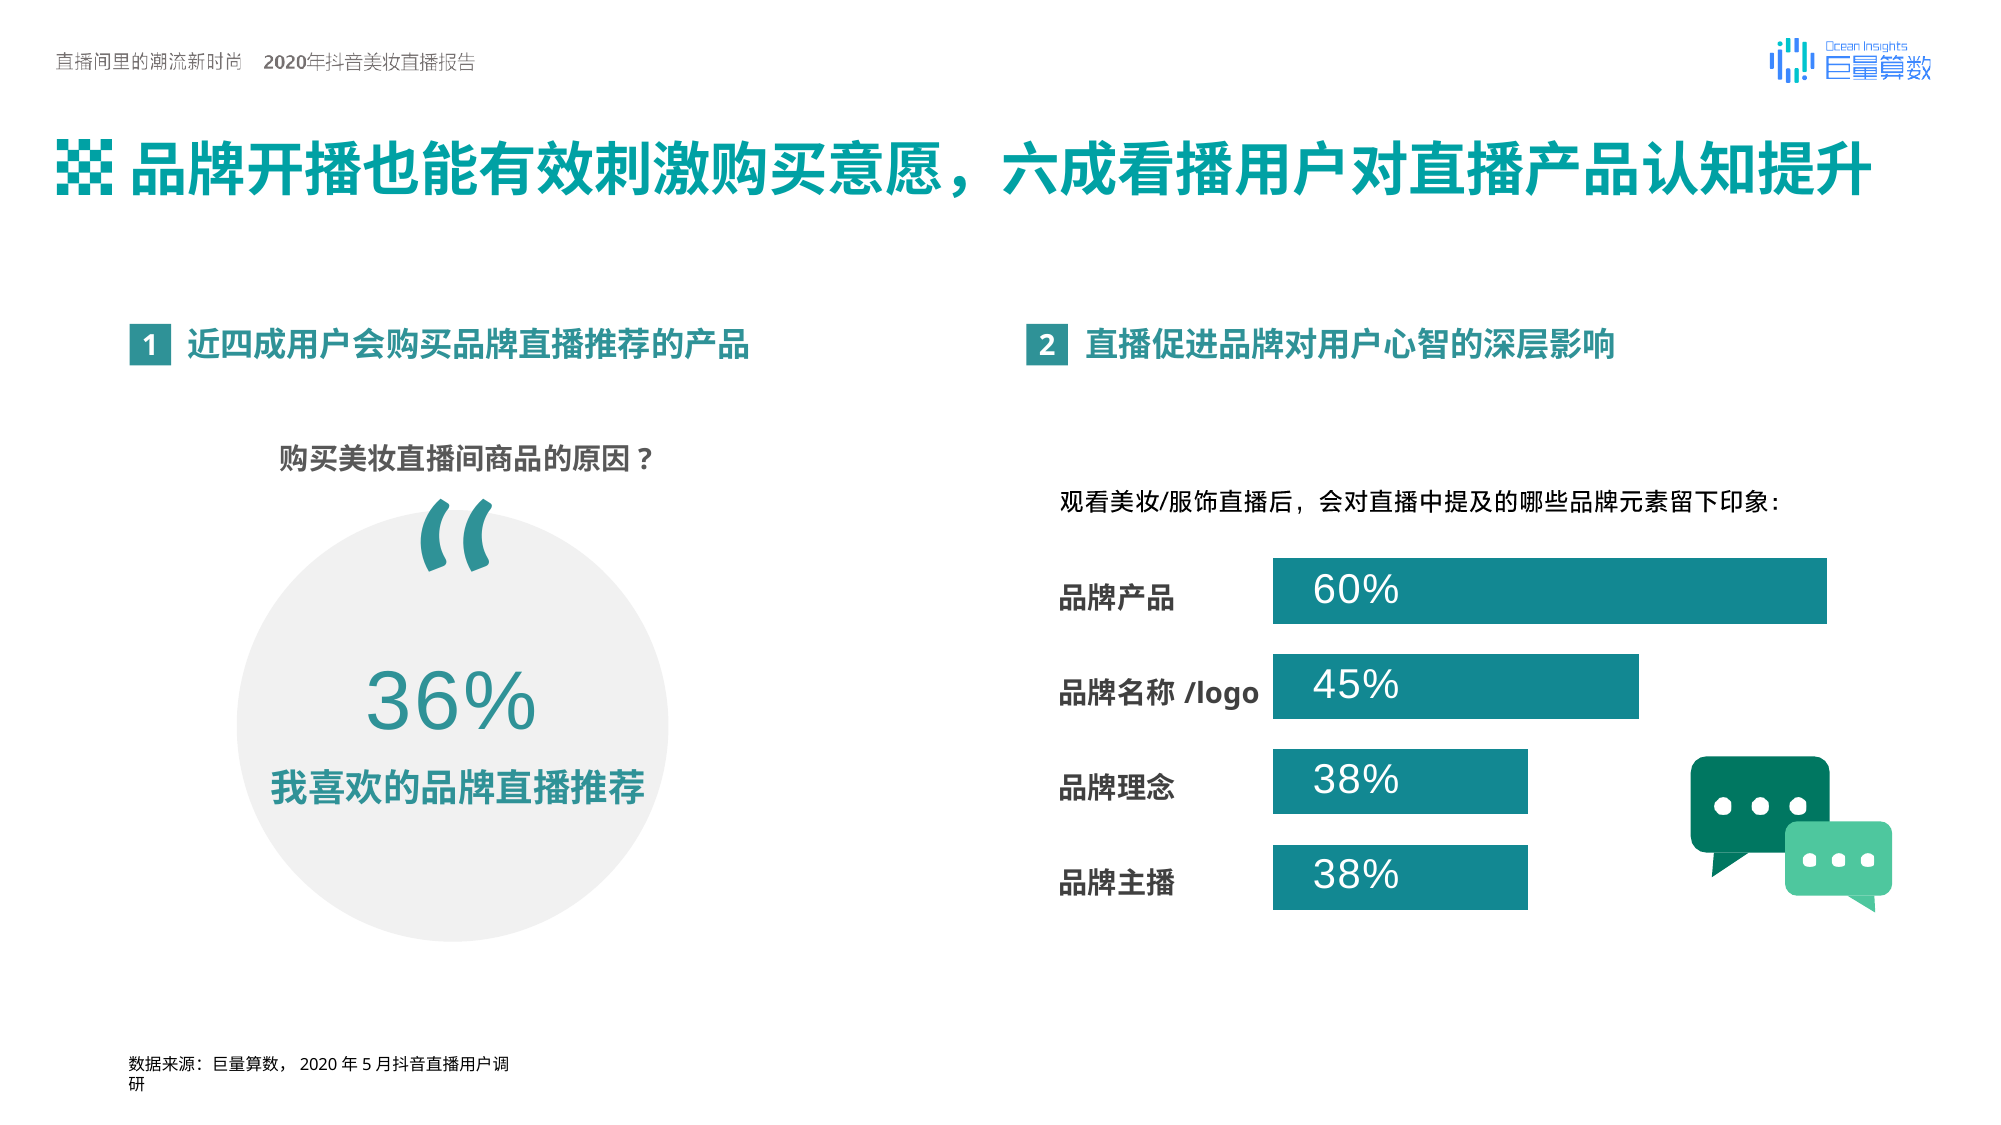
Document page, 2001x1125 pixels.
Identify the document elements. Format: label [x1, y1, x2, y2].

text_box [1866, 43, 1872, 51]
text_box [1907, 56, 1931, 80]
text_box [1790, 798, 1806, 814]
text_box [1889, 41, 1895, 51]
text_box [236, 422, 669, 942]
text_box [1880, 43, 1888, 53]
text_box [129, 323, 172, 366]
text_box [1826, 41, 1840, 51]
text_box [56, 52, 241, 70]
text_box [56, 139, 112, 195]
text_box [127, 130, 1881, 203]
text_box [1853, 55, 1904, 80]
text_box [1026, 323, 1068, 366]
text_box [1752, 798, 1768, 814]
table_cell [1054, 624, 1827, 910]
text_box [1785, 821, 1893, 913]
text_box [1769, 38, 1815, 83]
text_box [1059, 487, 1819, 516]
text_box [1873, 43, 1879, 51]
text_box [1896, 41, 1908, 51]
text_box [264, 52, 475, 71]
text_box [1841, 43, 1853, 51]
text_box [1826, 56, 1850, 79]
text_box [1854, 43, 1860, 51]
table_header [1054, 558, 1827, 624]
text_box [185, 321, 755, 364]
text_box [126, 1051, 515, 1094]
text_box [1715, 798, 1731, 814]
text_box [1083, 320, 1621, 363]
